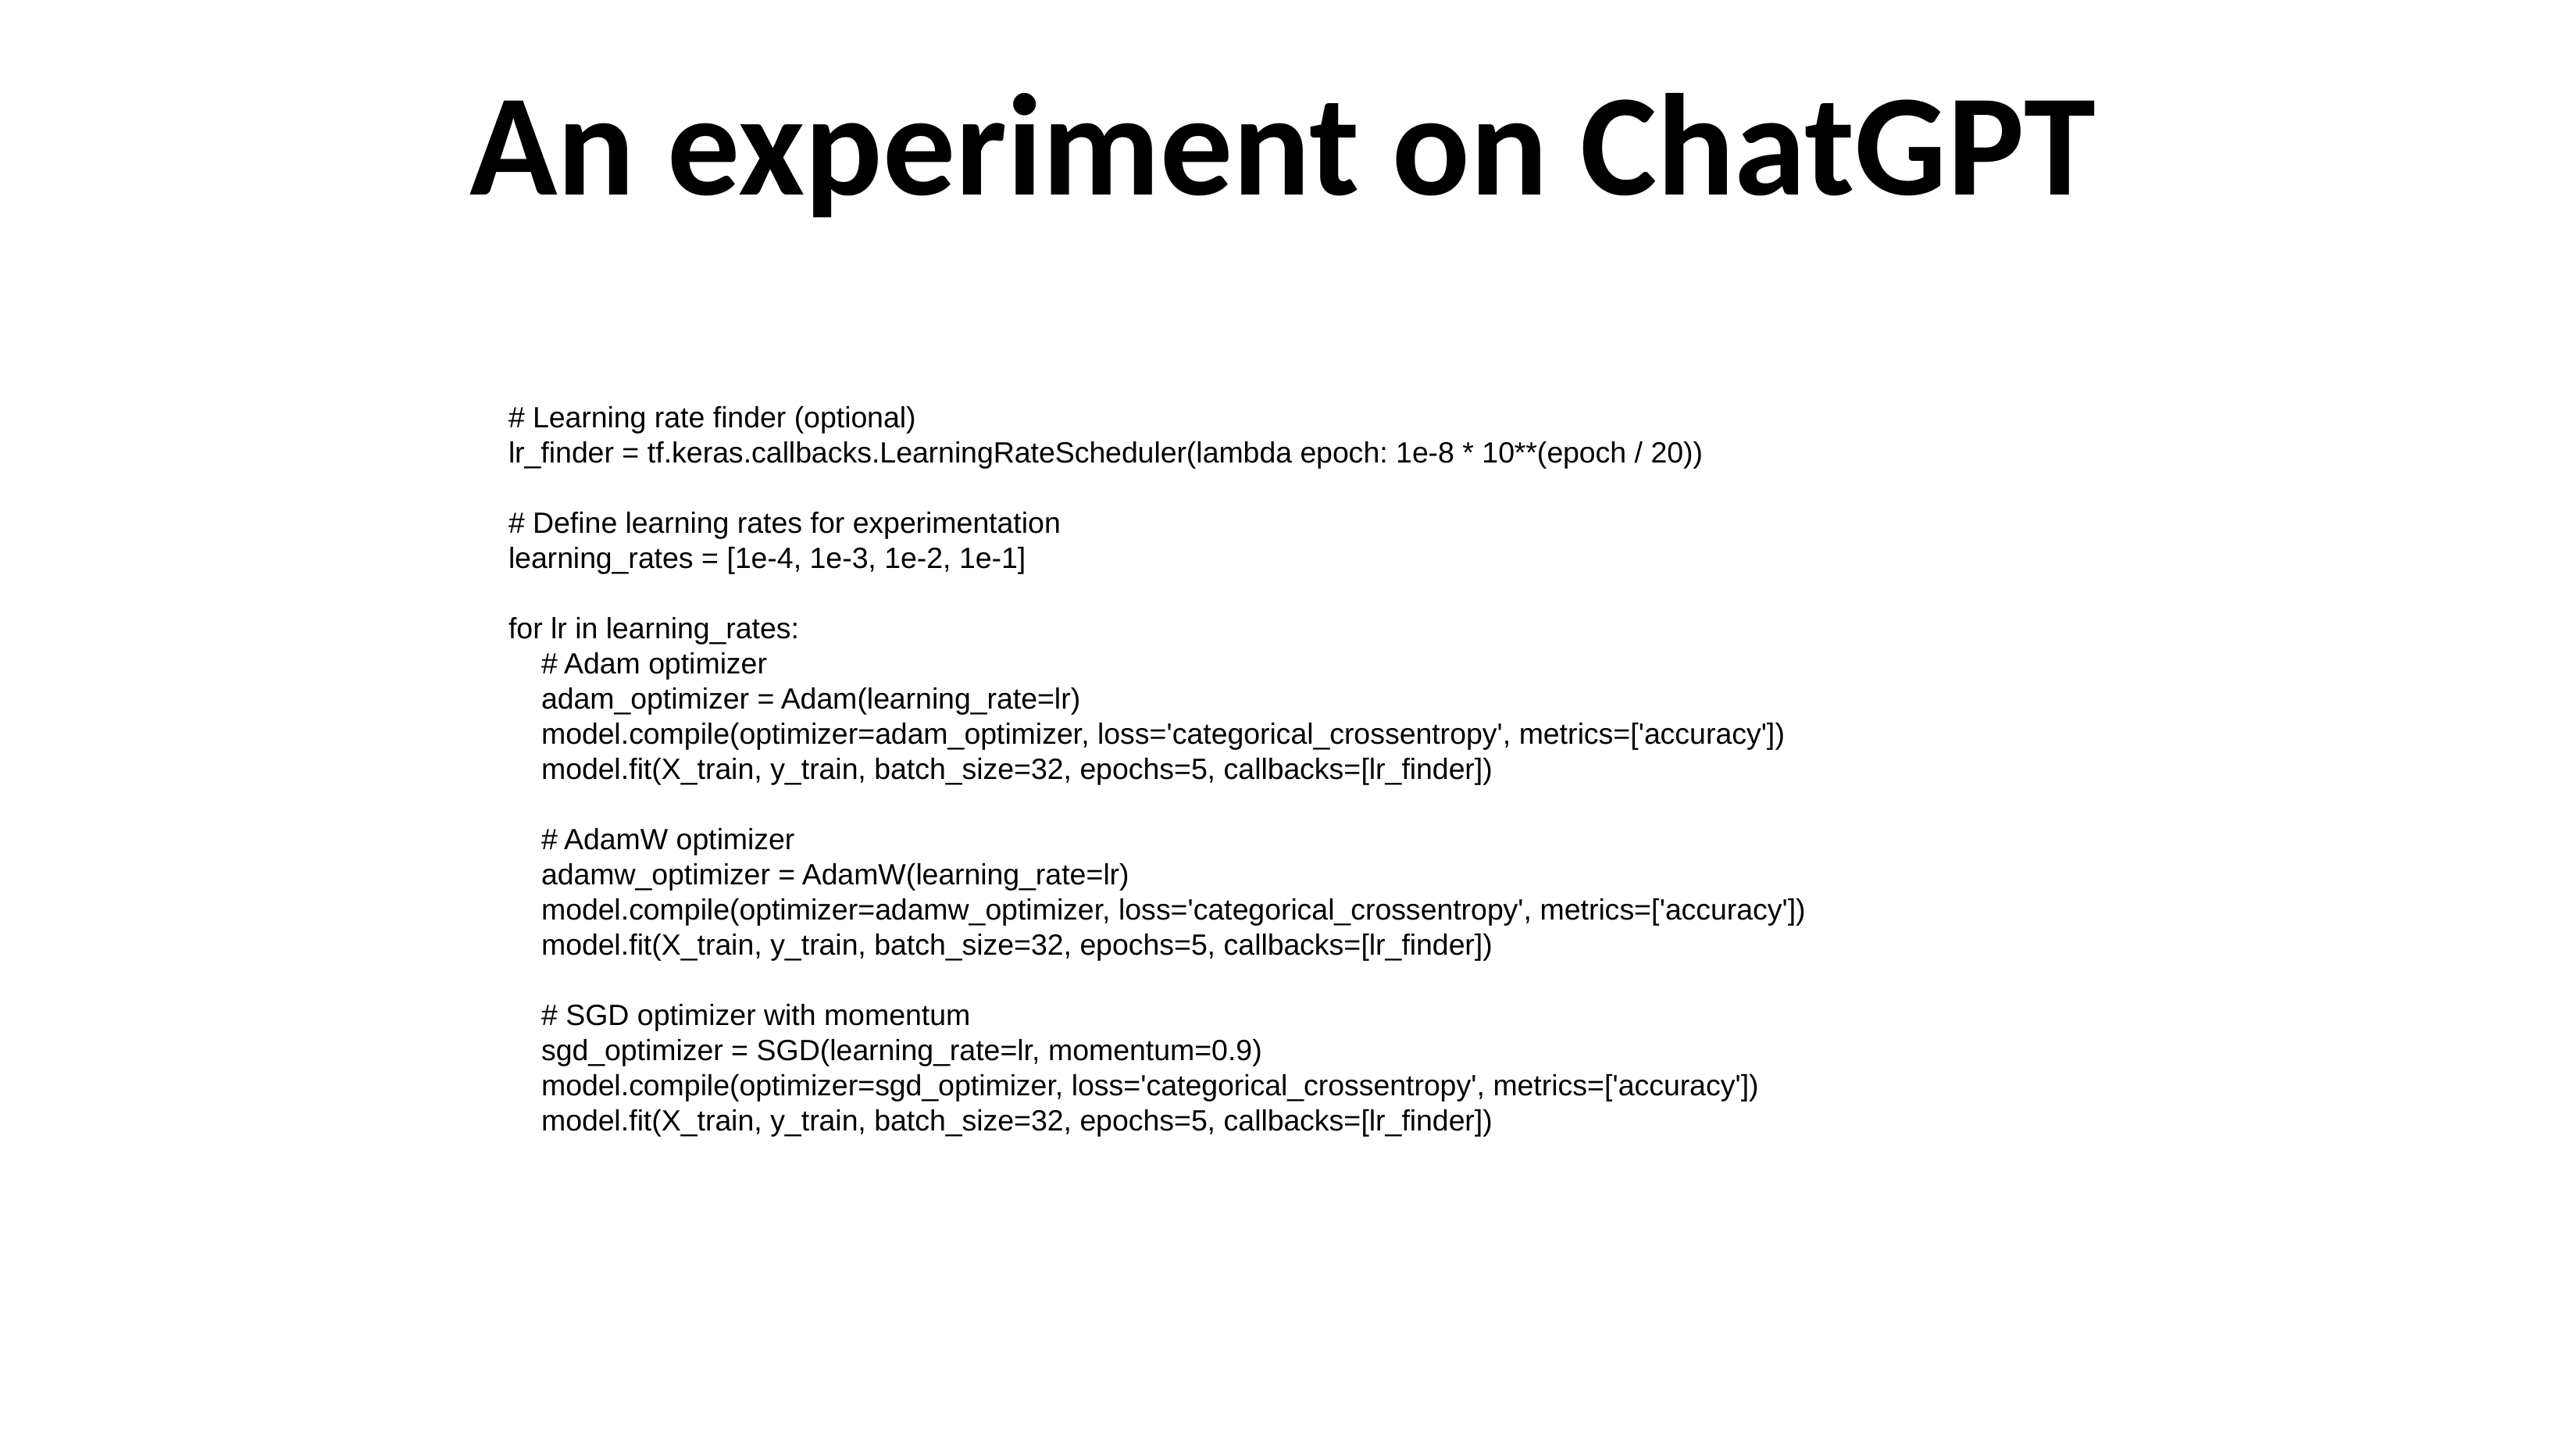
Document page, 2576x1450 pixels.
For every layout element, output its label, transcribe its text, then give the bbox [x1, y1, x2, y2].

text_box # Learning rate finder (optional) lr_finder = tf.keras.callbacks.LearningRateScheduler(lambda epoch: 1e-8 * 10**(epoch / 20)) # Define learning rates for experimentation learning_rates = [1e-4, 1e-3, 1e-2, 1e-1] for lr in learning_rates: # Adam optimizer adam_optimizer = Adam(learning_rate=lr) model.compile(optimizer=adam_optimizer, loss='categorical_crossentropy', metrics=['accuracy']) model.fit(X_train, y_train, batch_size=32, epochs=5, callbacks=[lr_finder]) # AdamW optimizer adamw_optimizer = AdamW(learning_rate=lr) model.compile(optimizer=adamw_optimizer, loss='categorical_crossentropy', metrics=['accuracy']) model.fit(X_train, y_train, batch_size=32, epochs=5, callbacks=[lr_finder]) # SGD optimizer with momentum sgd_optimizer = SGD(learning_rate=lr, momentum=0.9) model.compile(optimizer=sgd_optimizer, loss='categorical_crossentropy', metrics=['accuracy']) model.fit(X_train, y_train, batch_size=32, epochs=5, callbacks=[lr_finder]) [497, 392, 2245, 1143]
title An experiment on ChatGPT [469, 49, 2107, 226]
